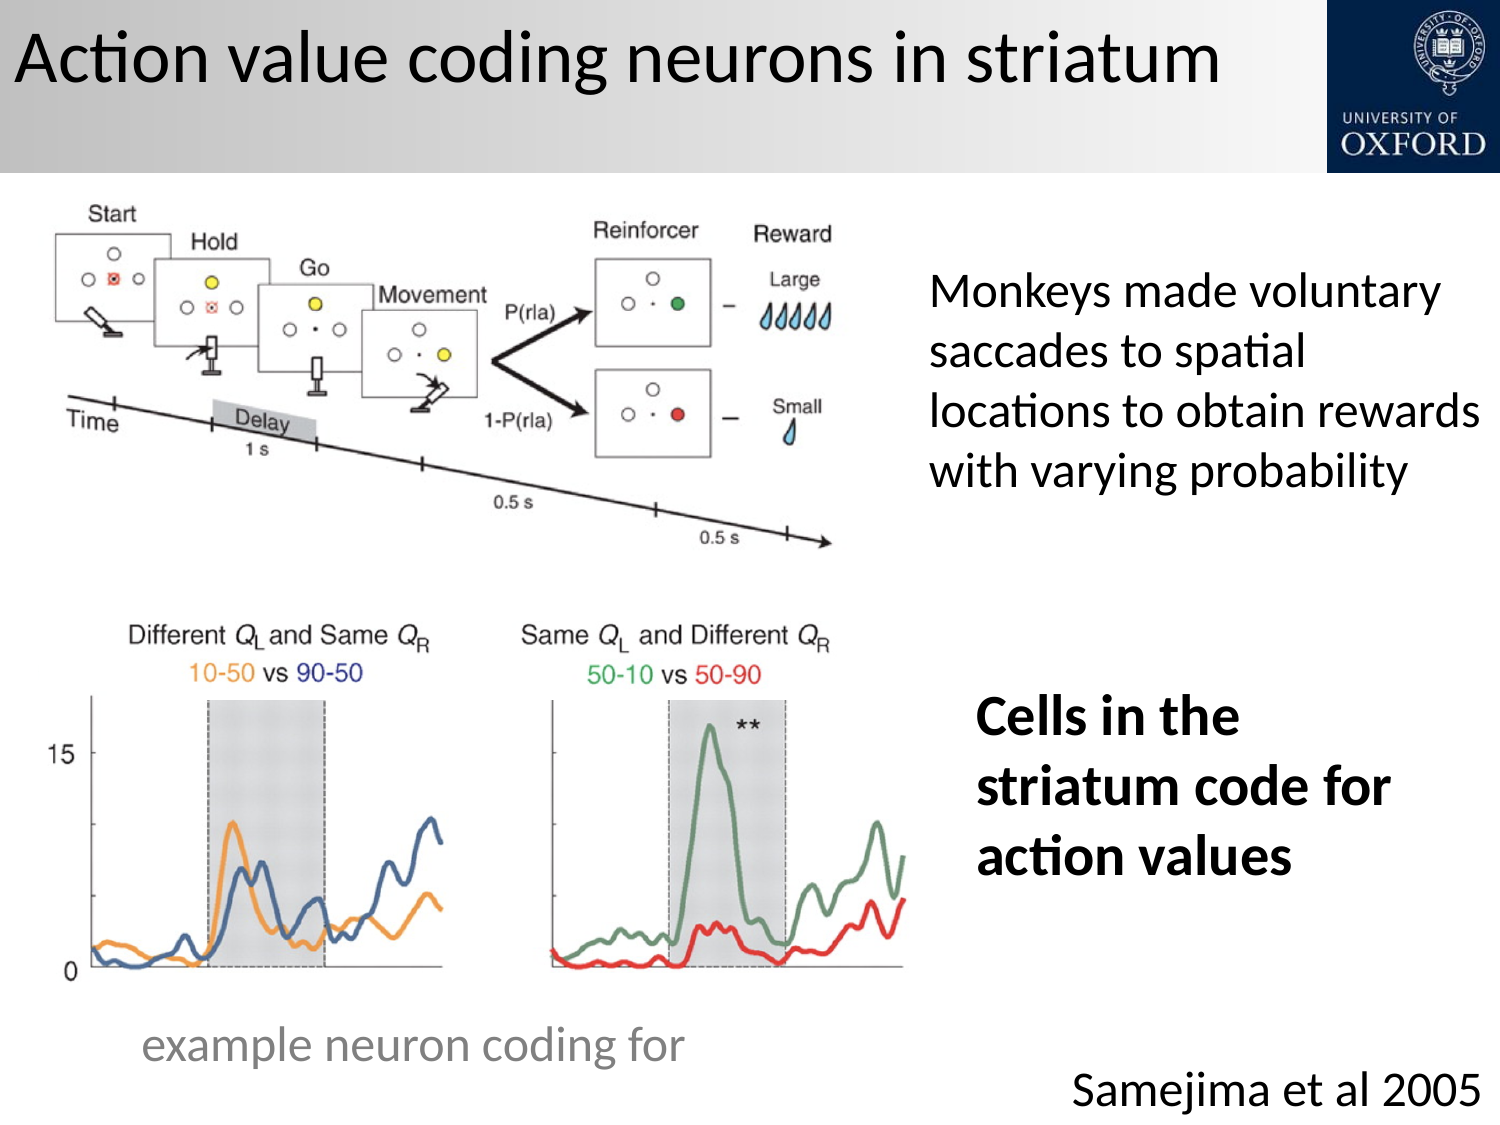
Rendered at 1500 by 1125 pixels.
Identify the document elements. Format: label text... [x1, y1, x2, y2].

text_box Action value coding neurons in striatum [0, 0, 1294, 105]
picture [37, 190, 860, 586]
text_box [0, 0, 1325, 173]
text_box Samejima et al 2005 [1057, 1049, 1498, 1124]
text_box Cells in the striatum code for action values [961, 669, 1461, 895]
text_box Monkeys made voluntary saccades to spatial locations to obtain rewards with varying probability [914, 250, 1500, 506]
picture [37, 609, 922, 1010]
picture [1327, 0, 1500, 173]
